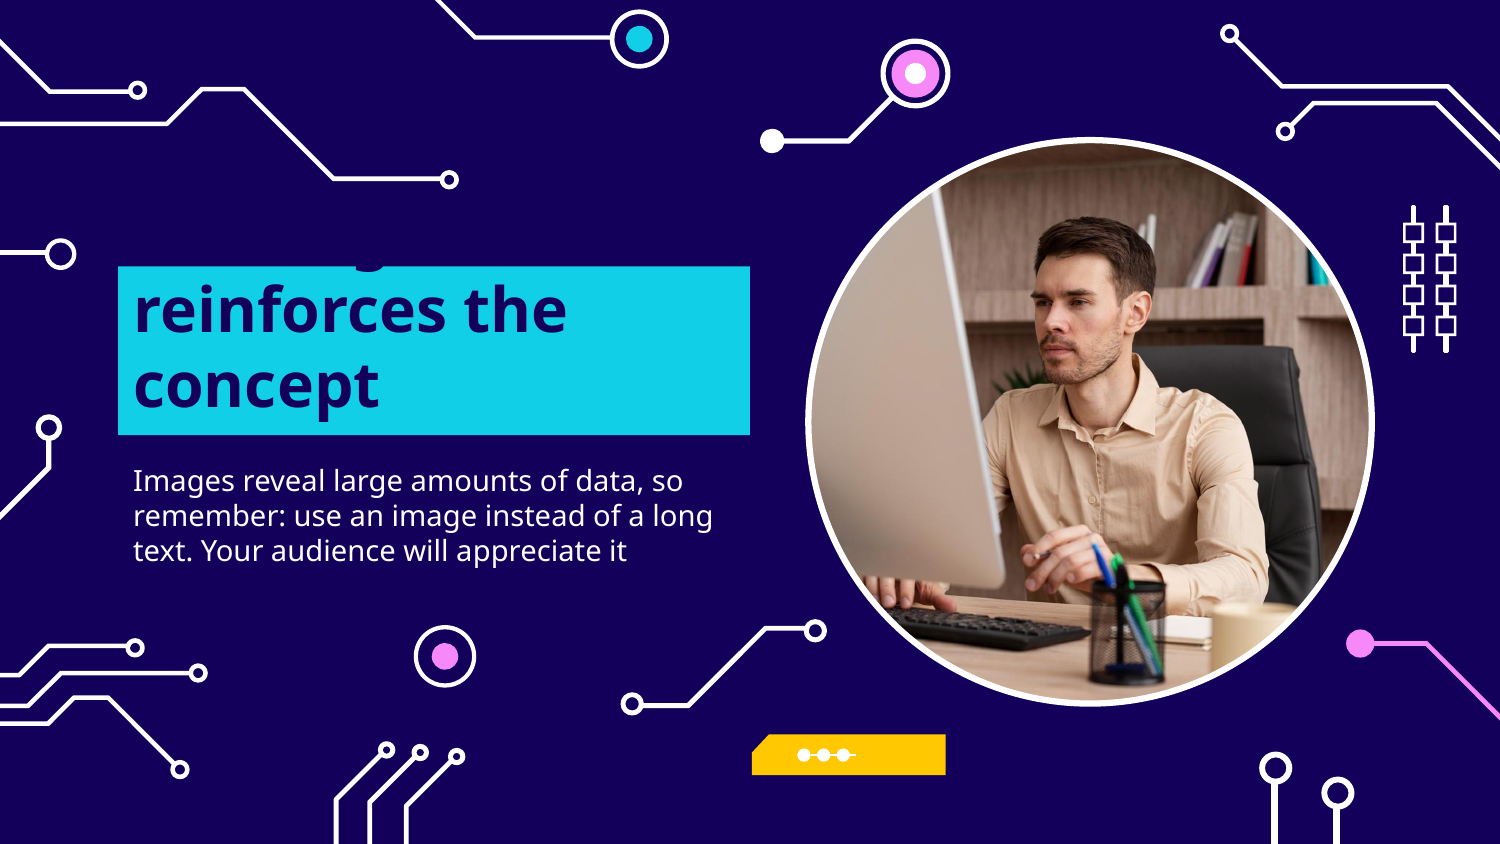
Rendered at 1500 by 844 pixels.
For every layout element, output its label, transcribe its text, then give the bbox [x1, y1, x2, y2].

title An image reinforces the concept [118, 266, 750, 436]
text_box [0, 639, 207, 779]
subtitle Images reveal large amounts of data, so remember: use an image instead of a long text. Your audience will appreciate it [118, 447, 750, 578]
picture [808, 139, 1372, 704]
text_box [413, 624, 480, 688]
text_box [621, 620, 826, 715]
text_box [759, 39, 954, 152]
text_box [1345, 629, 1500, 810]
